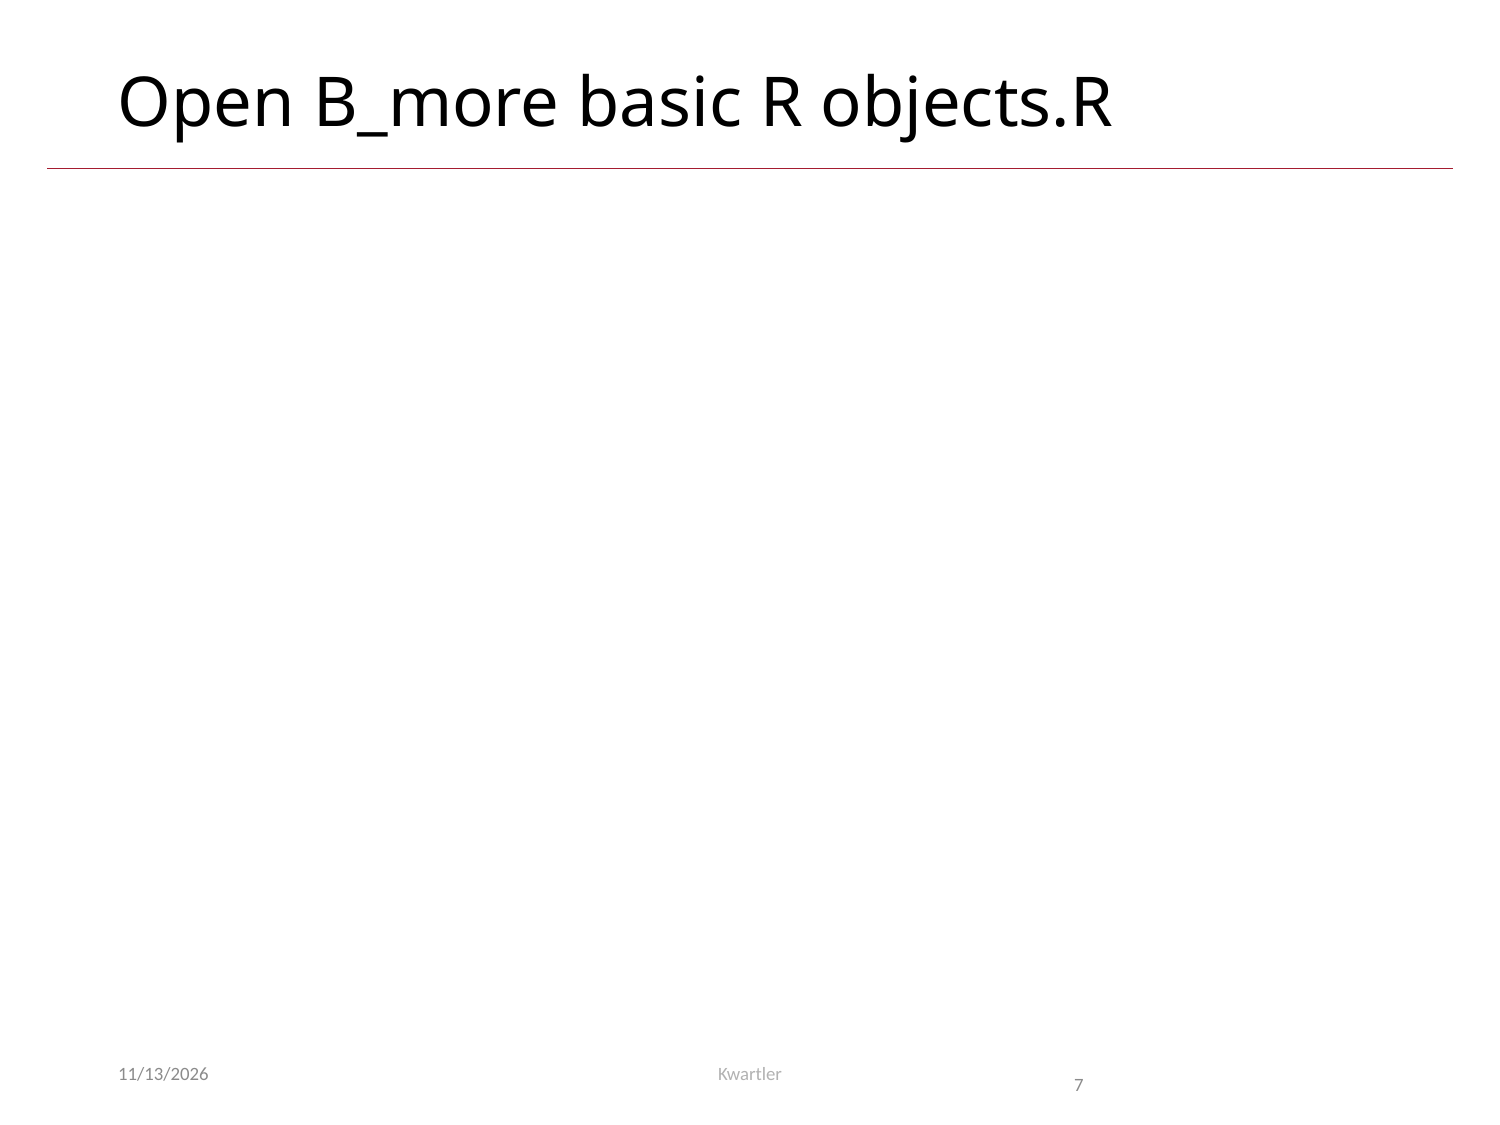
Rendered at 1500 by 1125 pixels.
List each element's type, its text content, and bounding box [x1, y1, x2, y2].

footer Kwartler [496, 1042, 1004, 1103]
slide_number 7 [1059, 1042, 1200, 1103]
title Open B_more basic R objects.R [103, 59, 1397, 157]
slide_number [103, 1042, 441, 1103]
